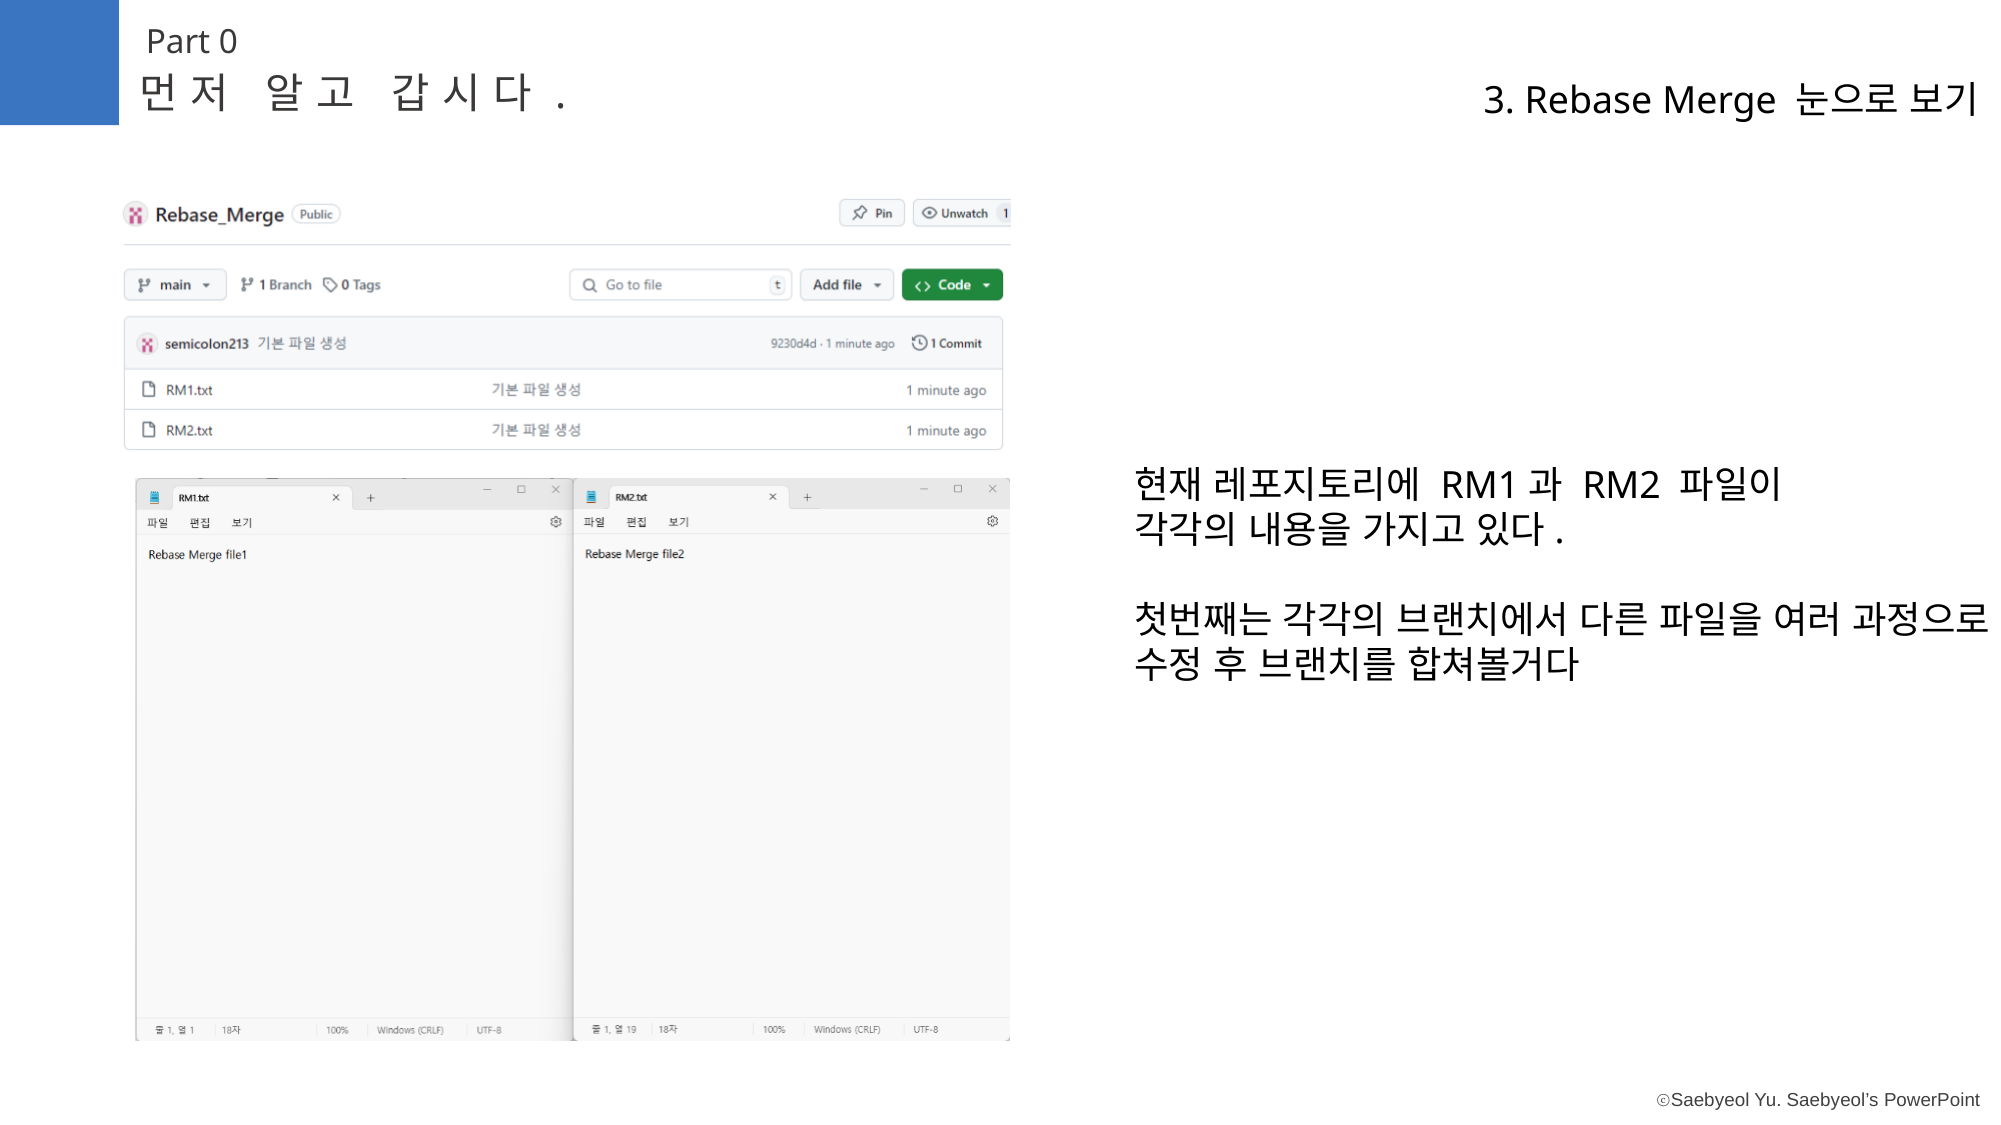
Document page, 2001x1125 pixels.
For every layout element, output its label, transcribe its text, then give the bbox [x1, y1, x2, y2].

text_box [0, 0, 120, 126]
picture [115, 191, 1011, 458]
text_box Part 0 [130, 12, 253, 59]
picture [135, 478, 1010, 1041]
text_box 현재 레포지토리에 RM1과 RM2 파일이 각각의 내용을 가지고 있다. 첫번째는 각각의 브랜치에서 다른 파일을 여러 과정으로 수정 후 브랜치를 합쳐볼거다 [1119, 453, 2000, 694]
text_box 먼저 알고 갑시다. [124, 59, 582, 125]
text_box 3. Rebase Merge 눈으로 보기 [1468, 68, 1994, 128]
